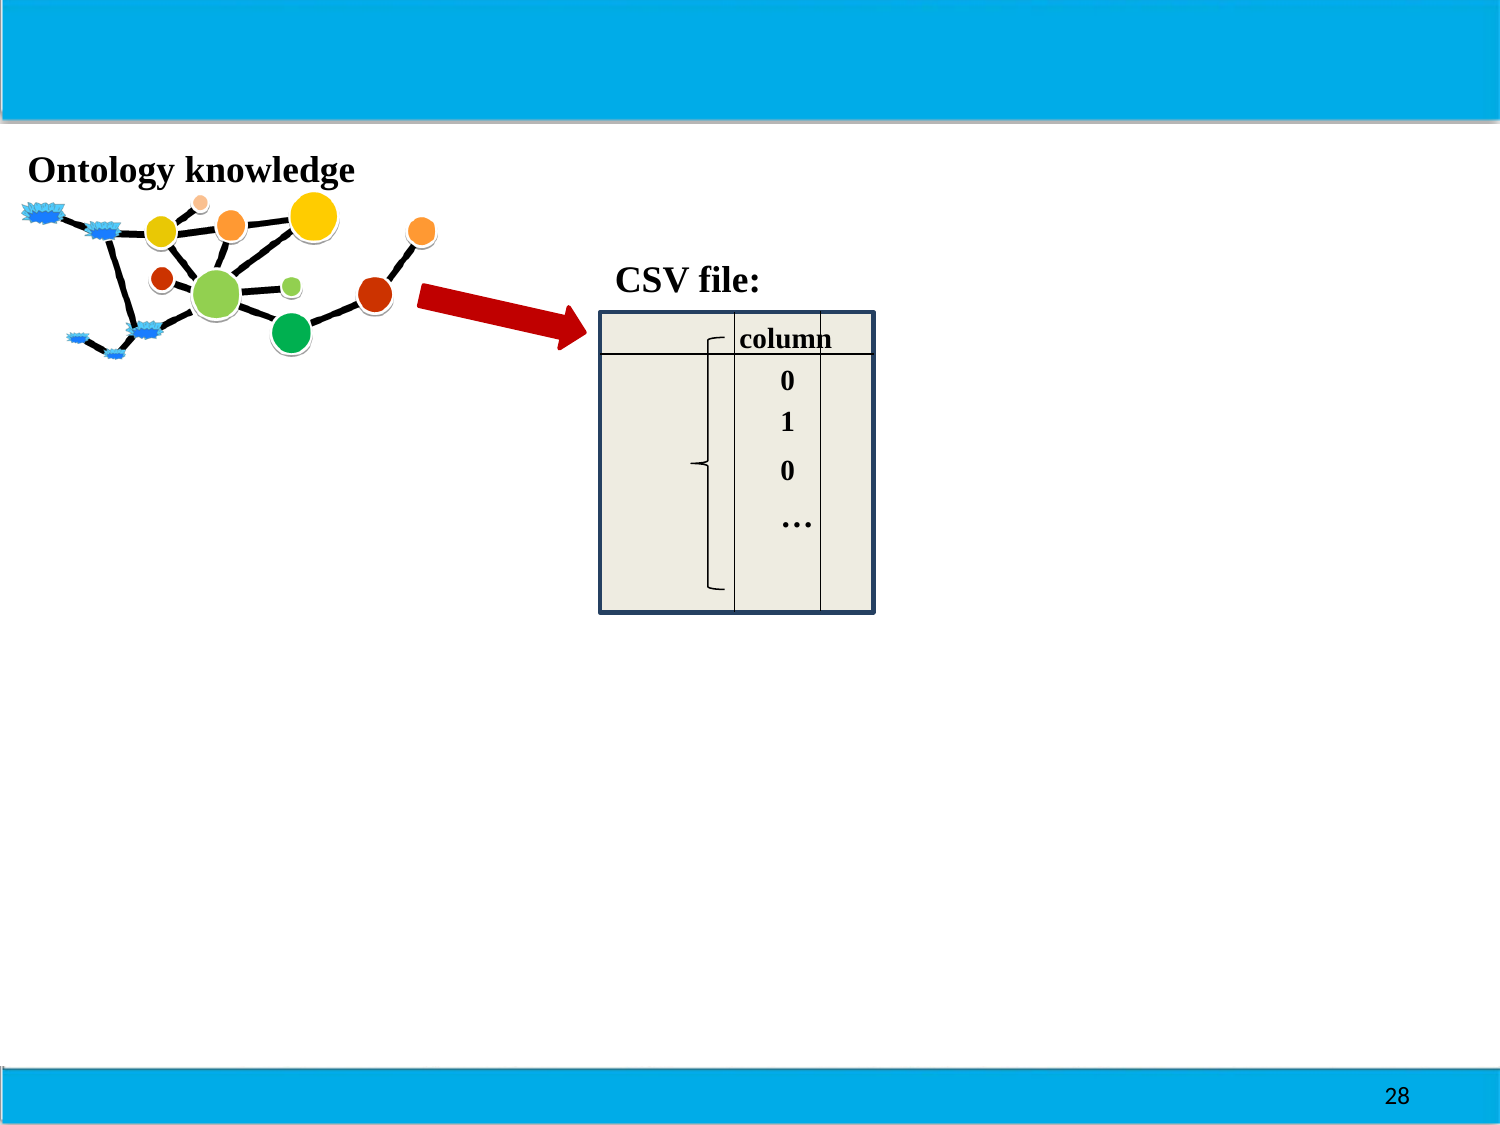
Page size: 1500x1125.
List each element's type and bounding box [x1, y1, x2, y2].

text_box [449, 288, 587, 351]
text_box [599, 247, 911, 613]
picture [0, 1066, 1500, 1125]
text_box [12, 137, 445, 374]
picture [0, 0, 1500, 124]
